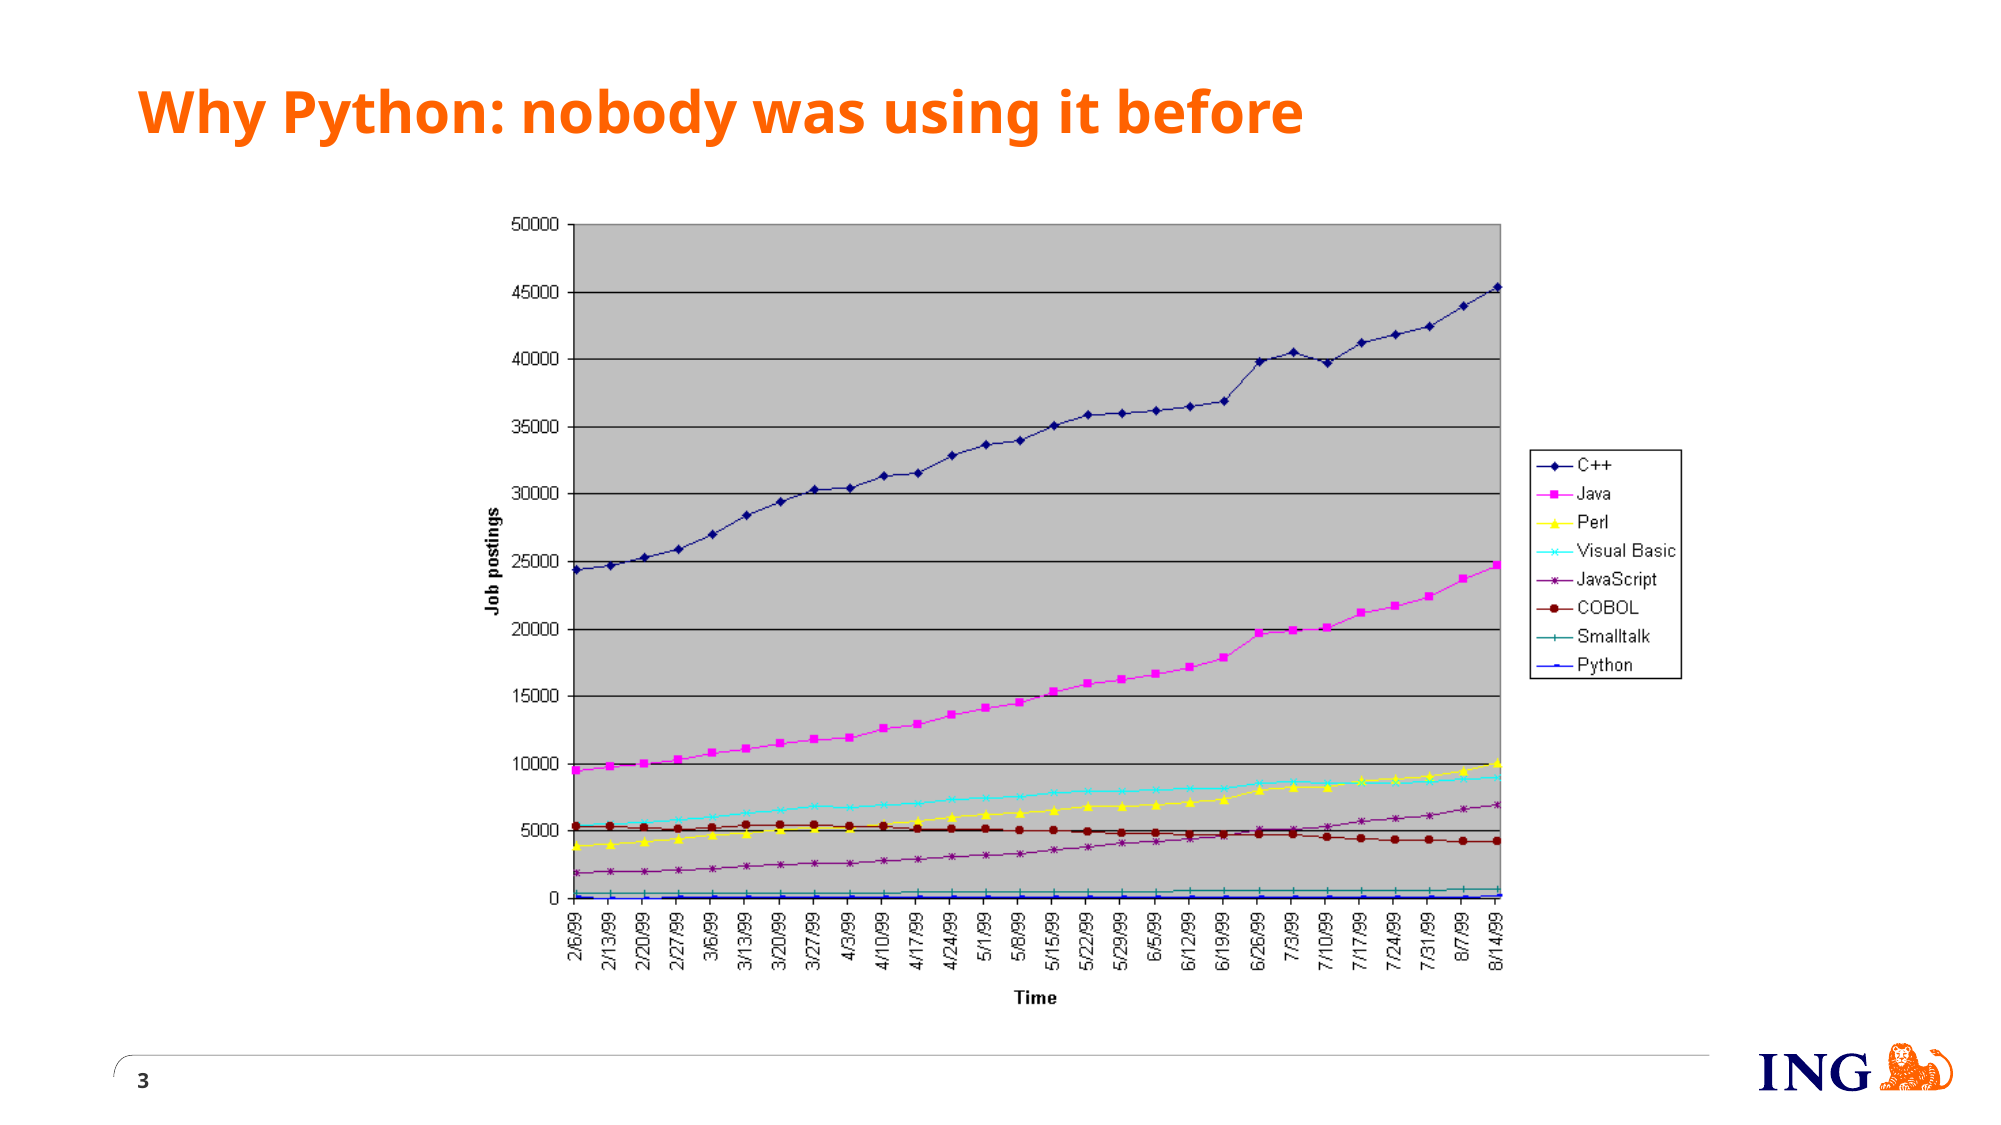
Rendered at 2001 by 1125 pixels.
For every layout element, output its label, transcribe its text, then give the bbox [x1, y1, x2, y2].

slide_number 3 [137, 1065, 219, 1097]
picture [455, 186, 1704, 1030]
title Why Python: nobody was using it before [138, 46, 1858, 187]
